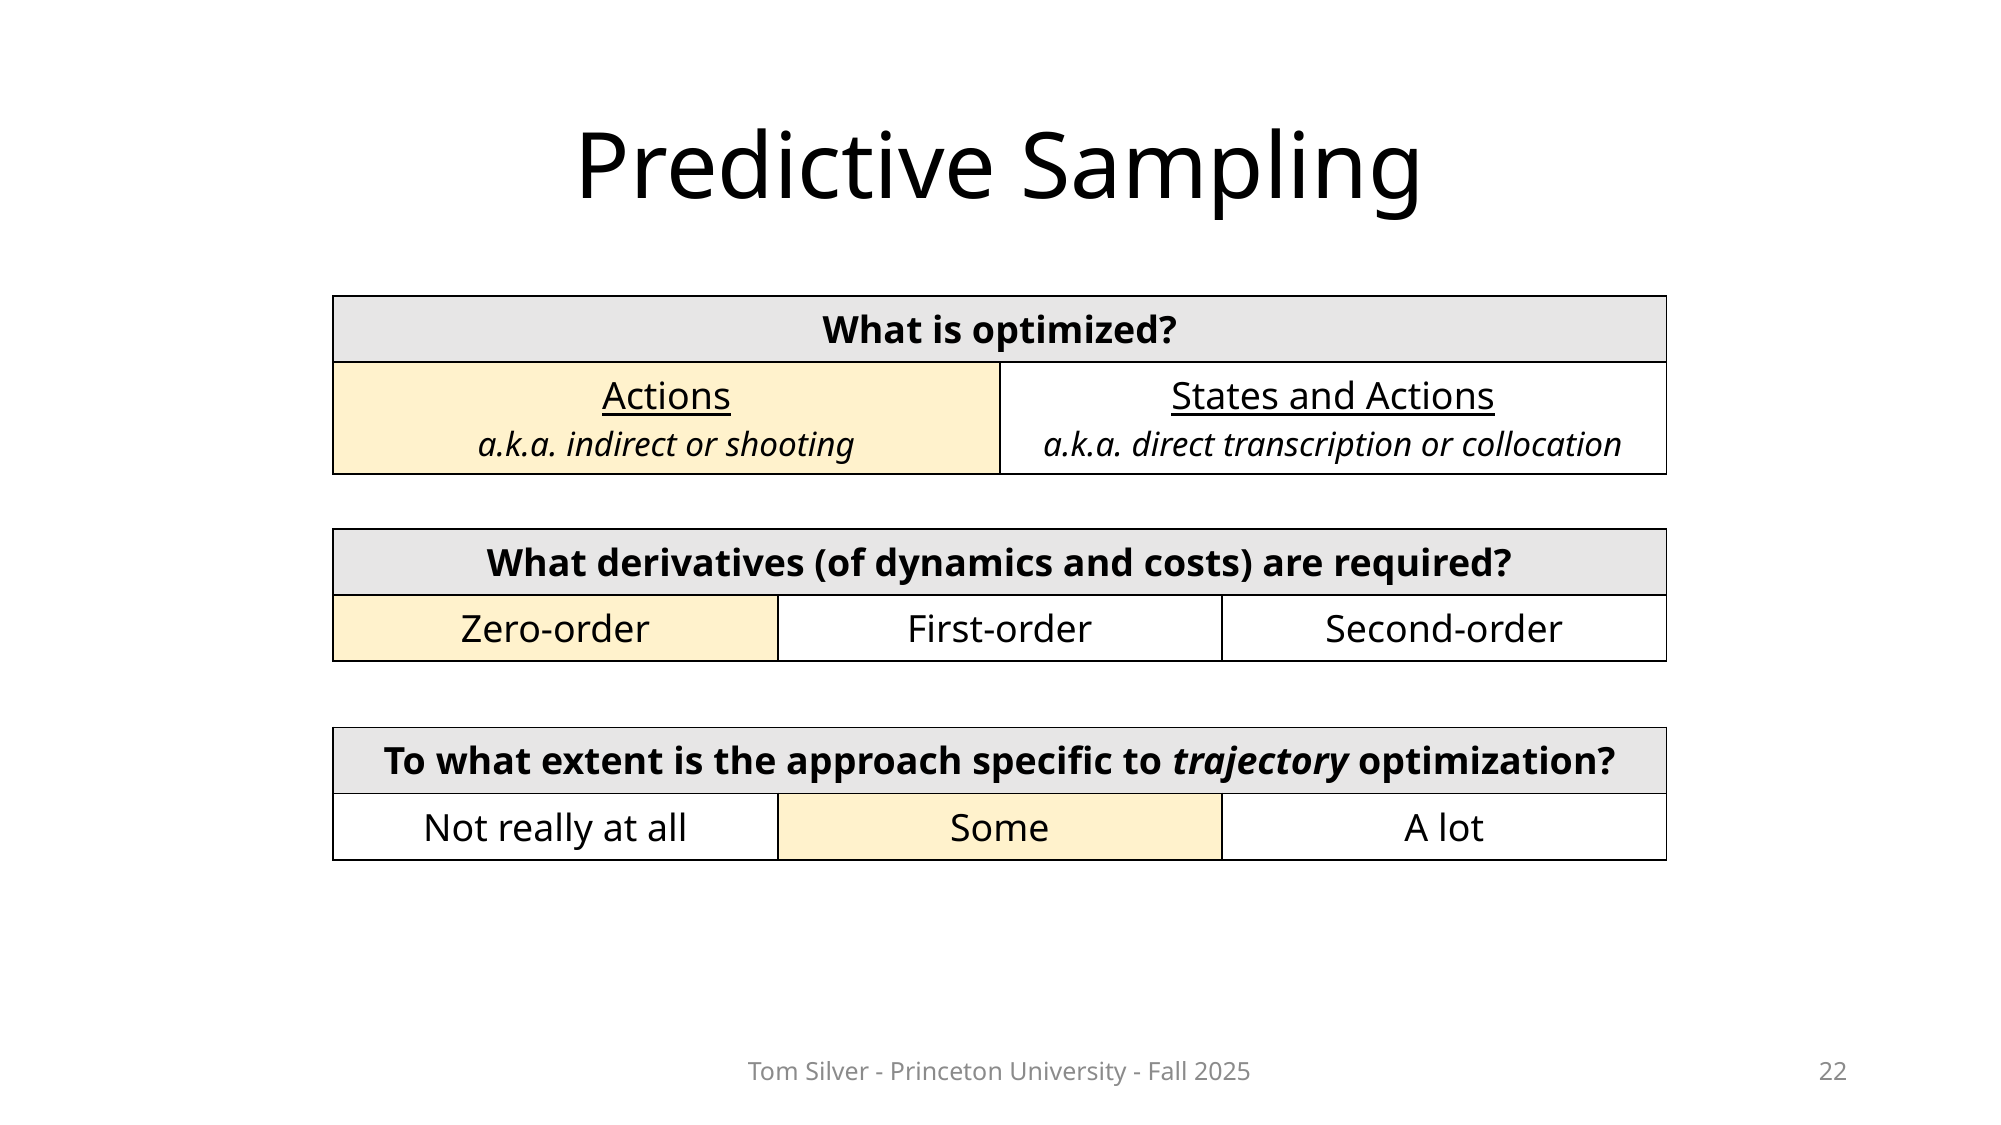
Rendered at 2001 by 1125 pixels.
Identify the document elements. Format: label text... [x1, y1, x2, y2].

table_cell Zero-order [334, 596, 777, 660]
title Predictive Sampling [137, 59, 1863, 278]
footer Tom Silver - Princeton University - Fall 2025 [662, 1042, 1338, 1103]
table_cell Some [779, 794, 1221, 859]
table_cell Second-order [1223, 596, 1666, 660]
table_cell First-order [779, 596, 1221, 660]
table_header What derivatives (of dynamics and costs) are required? [334, 530, 1666, 594]
table_cell Actions a.k.a. indirect or shooting [334, 363, 999, 473]
table_cell Not really at all [334, 794, 777, 859]
table_header What is optimized? [334, 297, 1666, 361]
table_cell States and Actions a.k.a. direct transcription or collocation [1001, 363, 1666, 473]
slide_number 22 [1412, 1042, 1863, 1103]
table_header To what extent is the approach specific to trajectory optimization? [334, 728, 1666, 793]
table_cell A lot [1223, 794, 1666, 859]
